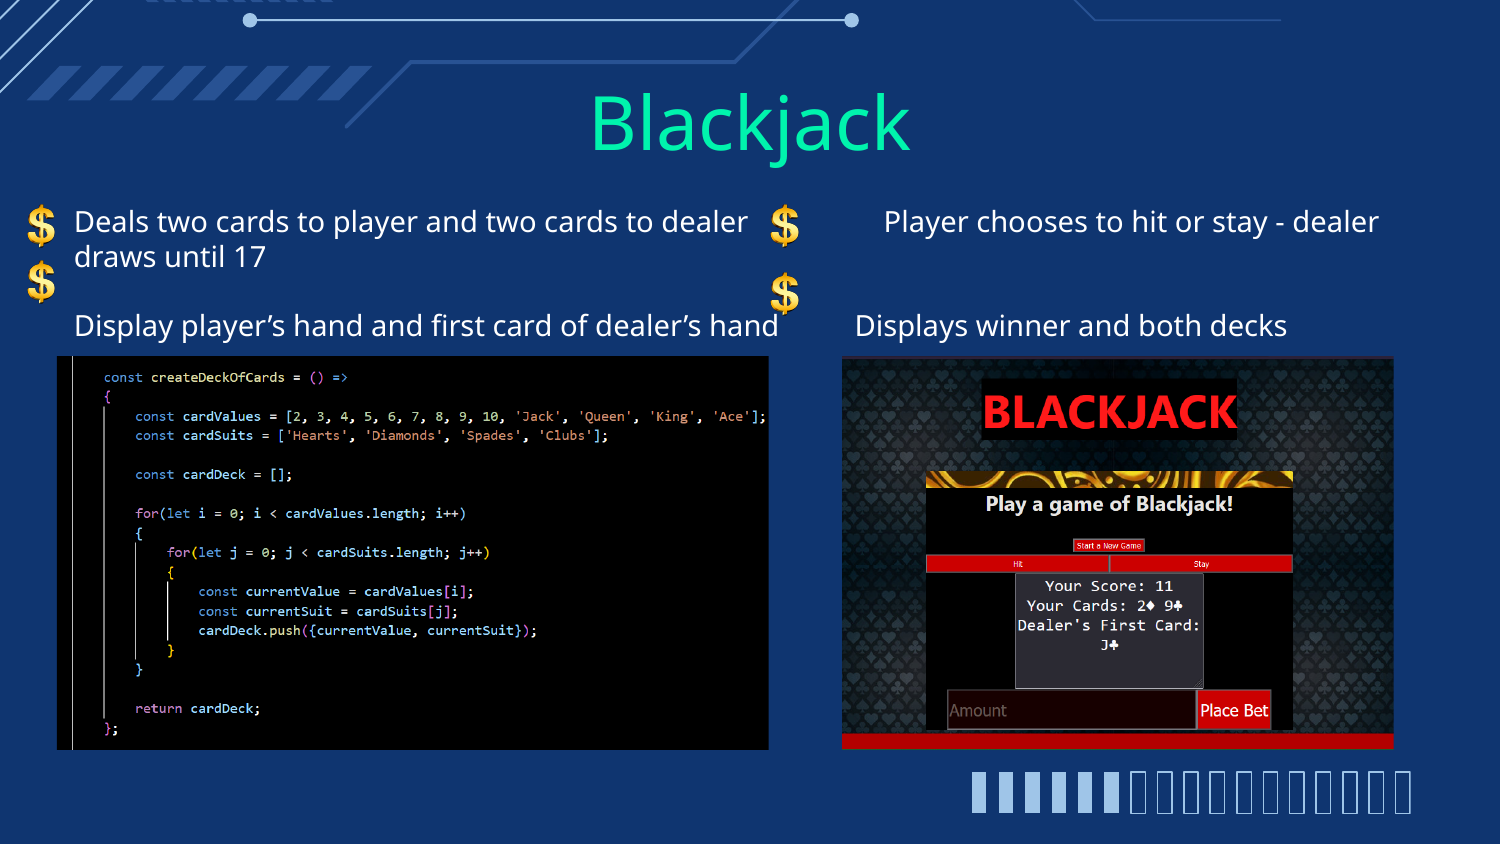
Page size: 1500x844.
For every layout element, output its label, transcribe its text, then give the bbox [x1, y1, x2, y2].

picture [768, 271, 801, 317]
title Blackjack [118, 75, 1382, 156]
list Deals two cards to player and two cards to dealer Player chooses to hit or stay - dealer draws until 17 Display player’s hand and first card of dealer’s hand Displays winner and both decks [73, 203, 1464, 750]
picture [841, 356, 1394, 750]
picture [56, 356, 769, 750]
picture [25, 258, 58, 305]
picture [768, 203, 801, 249]
picture [25, 203, 58, 249]
